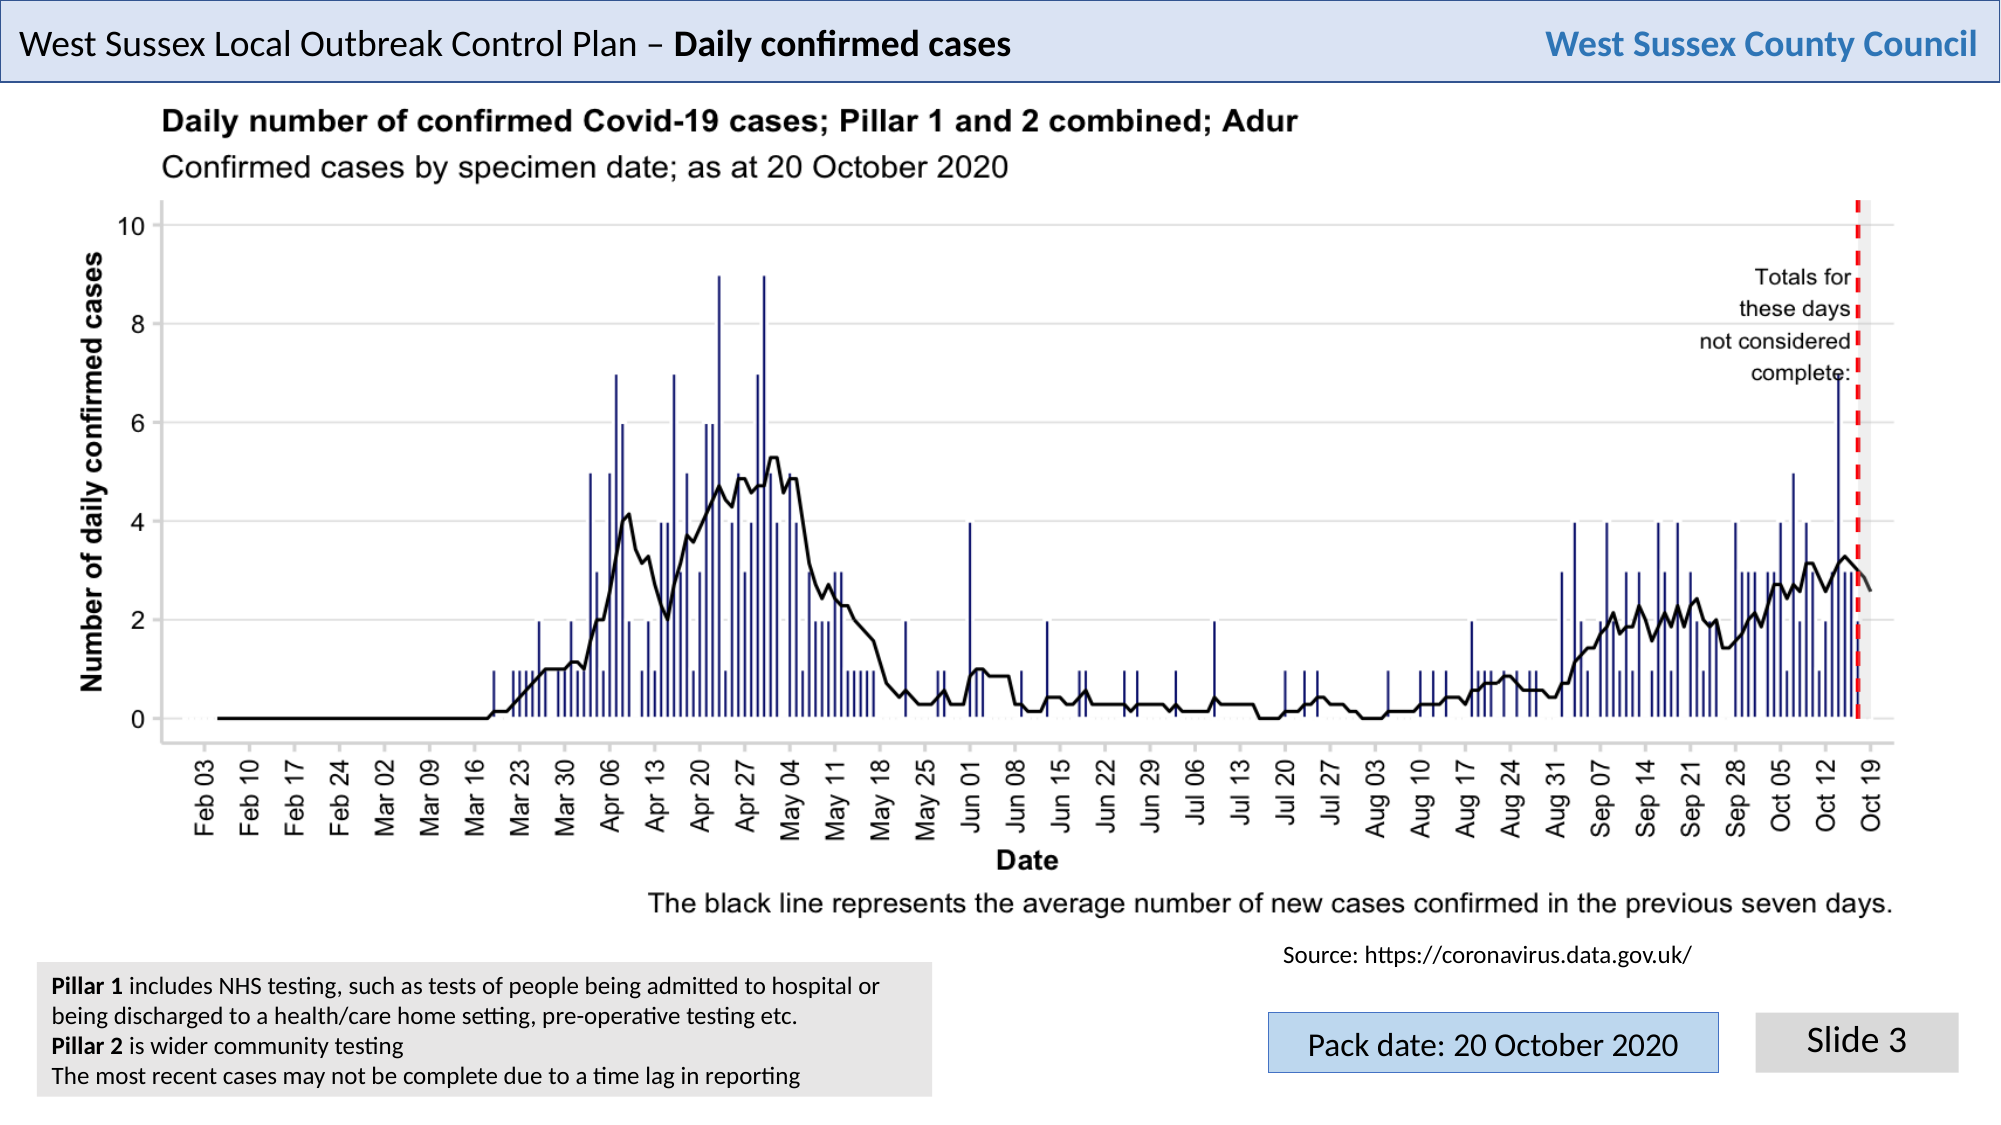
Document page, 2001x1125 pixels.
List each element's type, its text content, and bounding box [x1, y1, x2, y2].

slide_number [1268, 1012, 1719, 1073]
list Source: https://coronavirus.data.gov.uk/ [1268, 935, 1912, 995]
list Slide 3 [1755, 1012, 1959, 1073]
picture [63, 91, 1912, 935]
